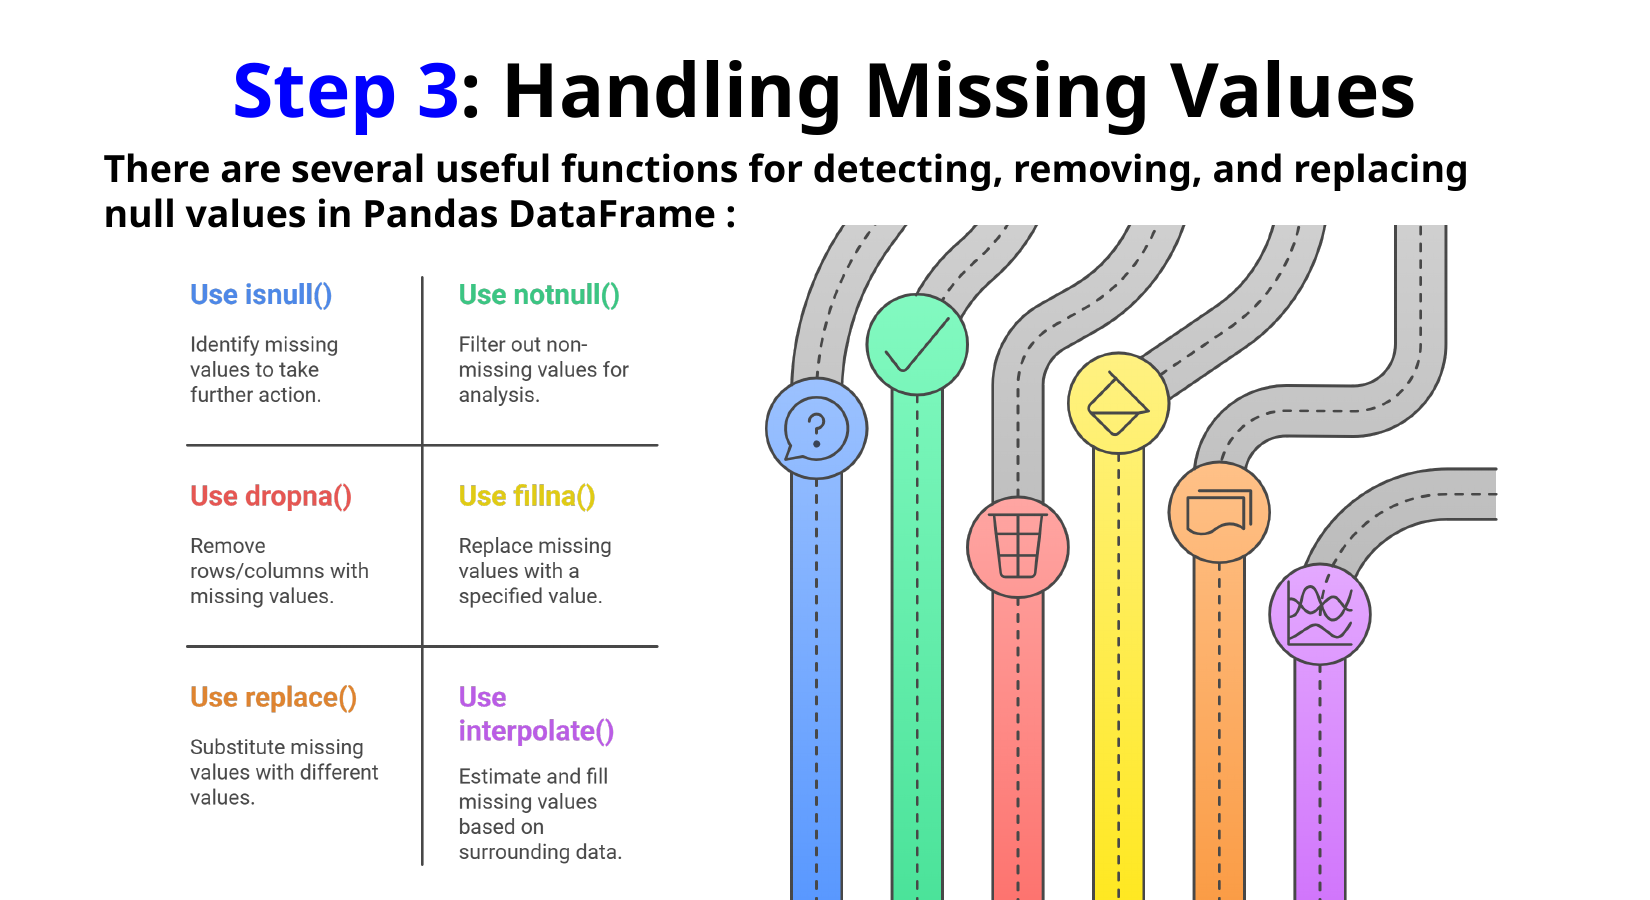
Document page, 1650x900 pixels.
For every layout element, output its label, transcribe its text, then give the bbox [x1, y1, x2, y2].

list There are several useful functions for detecting, removing, and replacing null values in Pandas DataFrame : [88, 130, 1562, 240]
picture [120, 224, 1530, 900]
title Step 3: Handling Missing Values [77, 0, 1573, 175]
